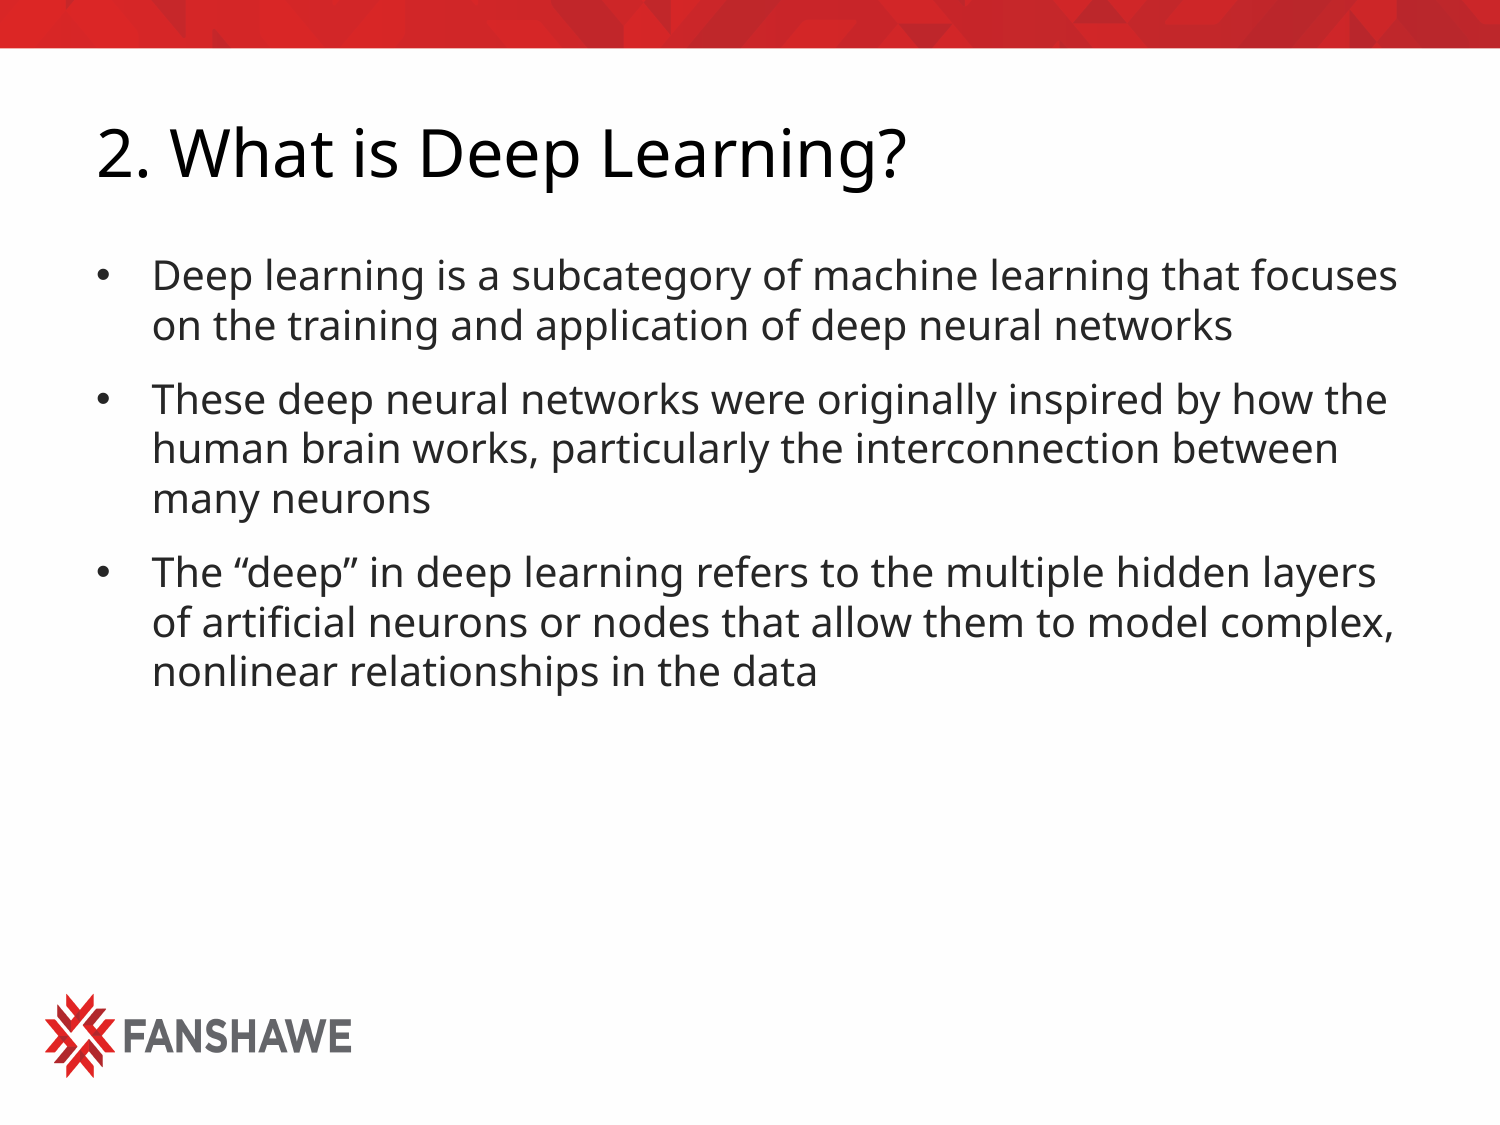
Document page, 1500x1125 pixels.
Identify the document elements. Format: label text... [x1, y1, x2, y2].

list Deep learning is a subcategory of machine learning that focuses on the training and application of deep neural networks These deep neural networks were originally inspired by how the human brain works, particularly the interconnection between many neurons The “deep” in deep learning refers to the multiple hidden layers of artificial neurons or nodes that allow them to model complex, nonlinear relationships in the data [81, 242, 1419, 941]
title 2. What is Deep Learning? [81, 59, 1419, 242]
picture [0, 0, 1500, 1125]
